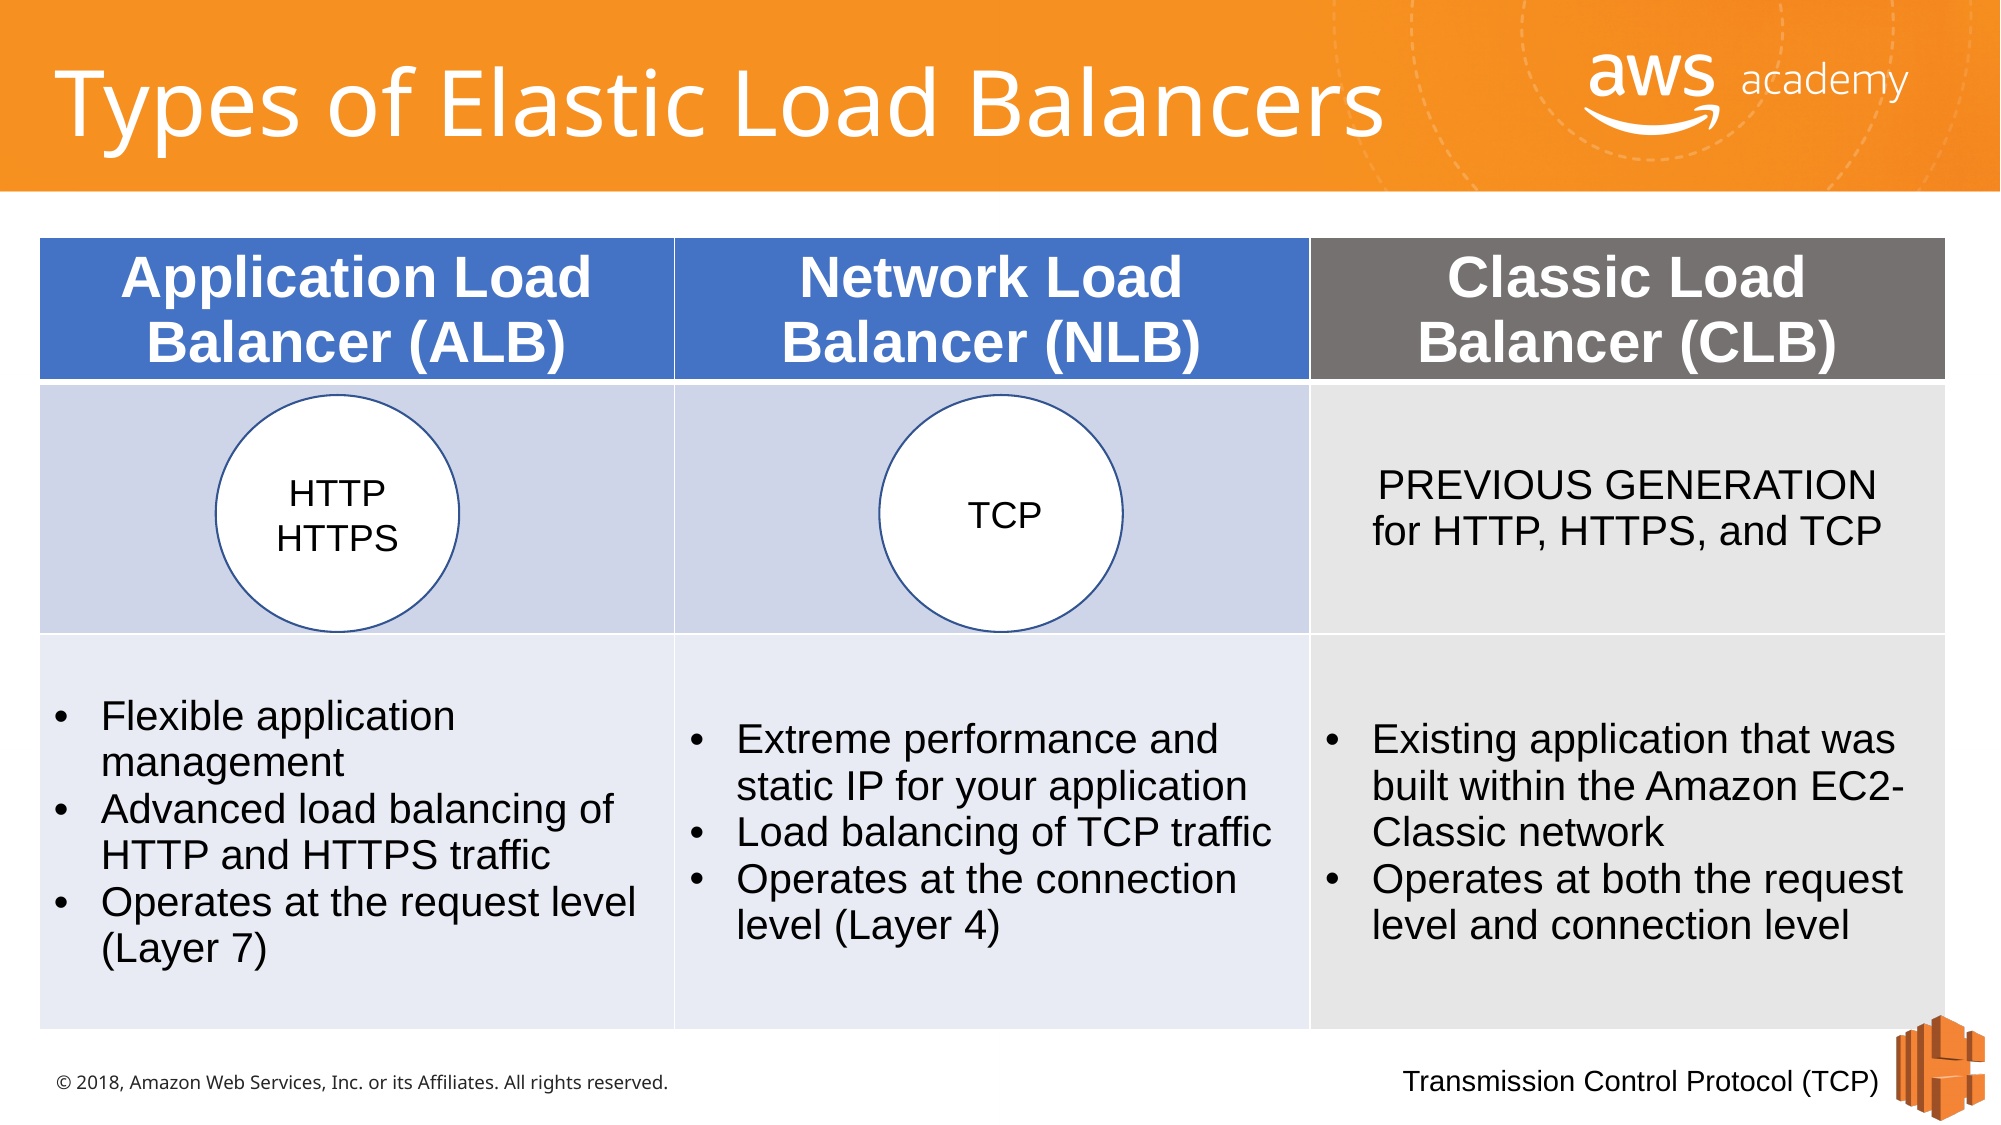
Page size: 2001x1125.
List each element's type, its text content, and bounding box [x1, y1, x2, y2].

table_cell PREVIOUS GENERATION for HTTP, HTTPS, and TCP [1311, 385, 1945, 633]
picture [0, 0, 2000, 1125]
table_cell Extreme performance and static IP for your application Load balancing of TCP traffic Operates at the connection level (Layer 4) [675, 635, 1309, 1029]
text_box HTTP HTTPS [214, 393, 461, 633]
text_box TCPT [878, 393, 1124, 633]
table_header Network Load Balancer (NLB) [675, 238, 1309, 379]
table_header Classic Load Balancer (CLB) [1311, 238, 1945, 379]
table_cell [40, 385, 674, 633]
table_cell [675, 385, 1309, 633]
title Types of Elastic Load Balancers [39, 43, 1566, 172]
table_cell Existing application that was built within the Amazon EC2-Classic network Operates at both the request level and connection level [1311, 635, 1945, 1029]
text_box Transmission Control Protocol (TCP) [1387, 1055, 1895, 1106]
table_header Application Load Balancer (ALB) [40, 238, 674, 379]
table_cell Flexible application management Advanced load balancing of HTTP and HTTPS traffic Operates at the request level (Layer 7) [40, 635, 674, 1029]
